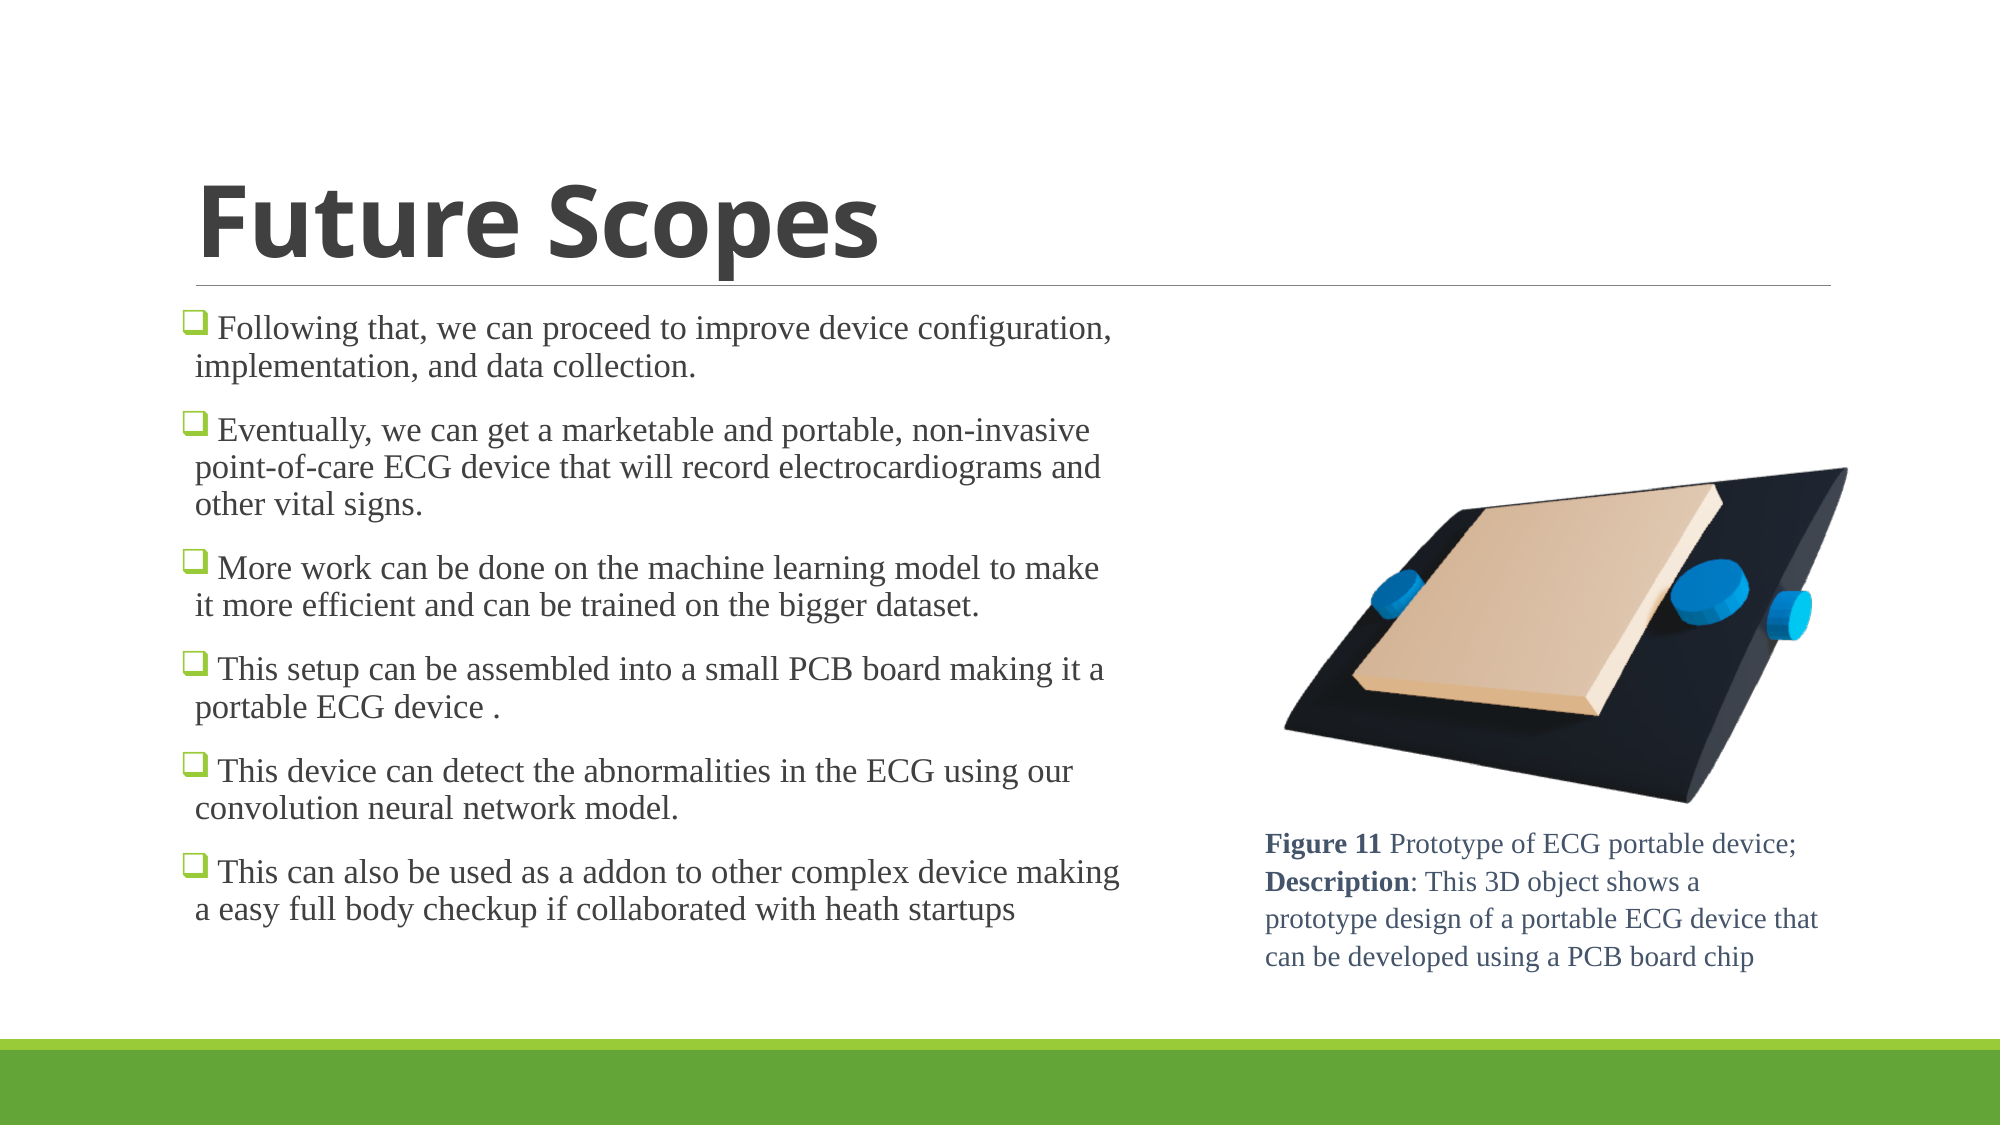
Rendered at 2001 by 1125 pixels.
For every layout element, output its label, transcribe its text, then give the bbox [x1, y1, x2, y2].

list Following that, we can proceed to improve device configuration, implementation, and data collection. Eventually, we can get a marketable and portable, non-invasive point-of-care ECG device that will record electrocardiograms and other vital signs. More work can be done on the machine learning model to make it more efficient and can be trained on the bigger dataset. This setup can be assembled into a small PCB board making it a portable ECG device . This device can detect the abnormalities in the ECG using our convolution neural network model. This can also be used as a addon to other complex device making a easy full body checkup if collaborated with heath startups [180, 302, 1121, 963]
text_box Figure 11 Prototype of ECG portable device; Description: This 3D object shows a prototype design of a portable ECG device that can be developed using a PCB board chip [1264, 822, 1820, 972]
title Future Scopes [180, 47, 1830, 285]
picture [1234, 398, 1851, 809]
